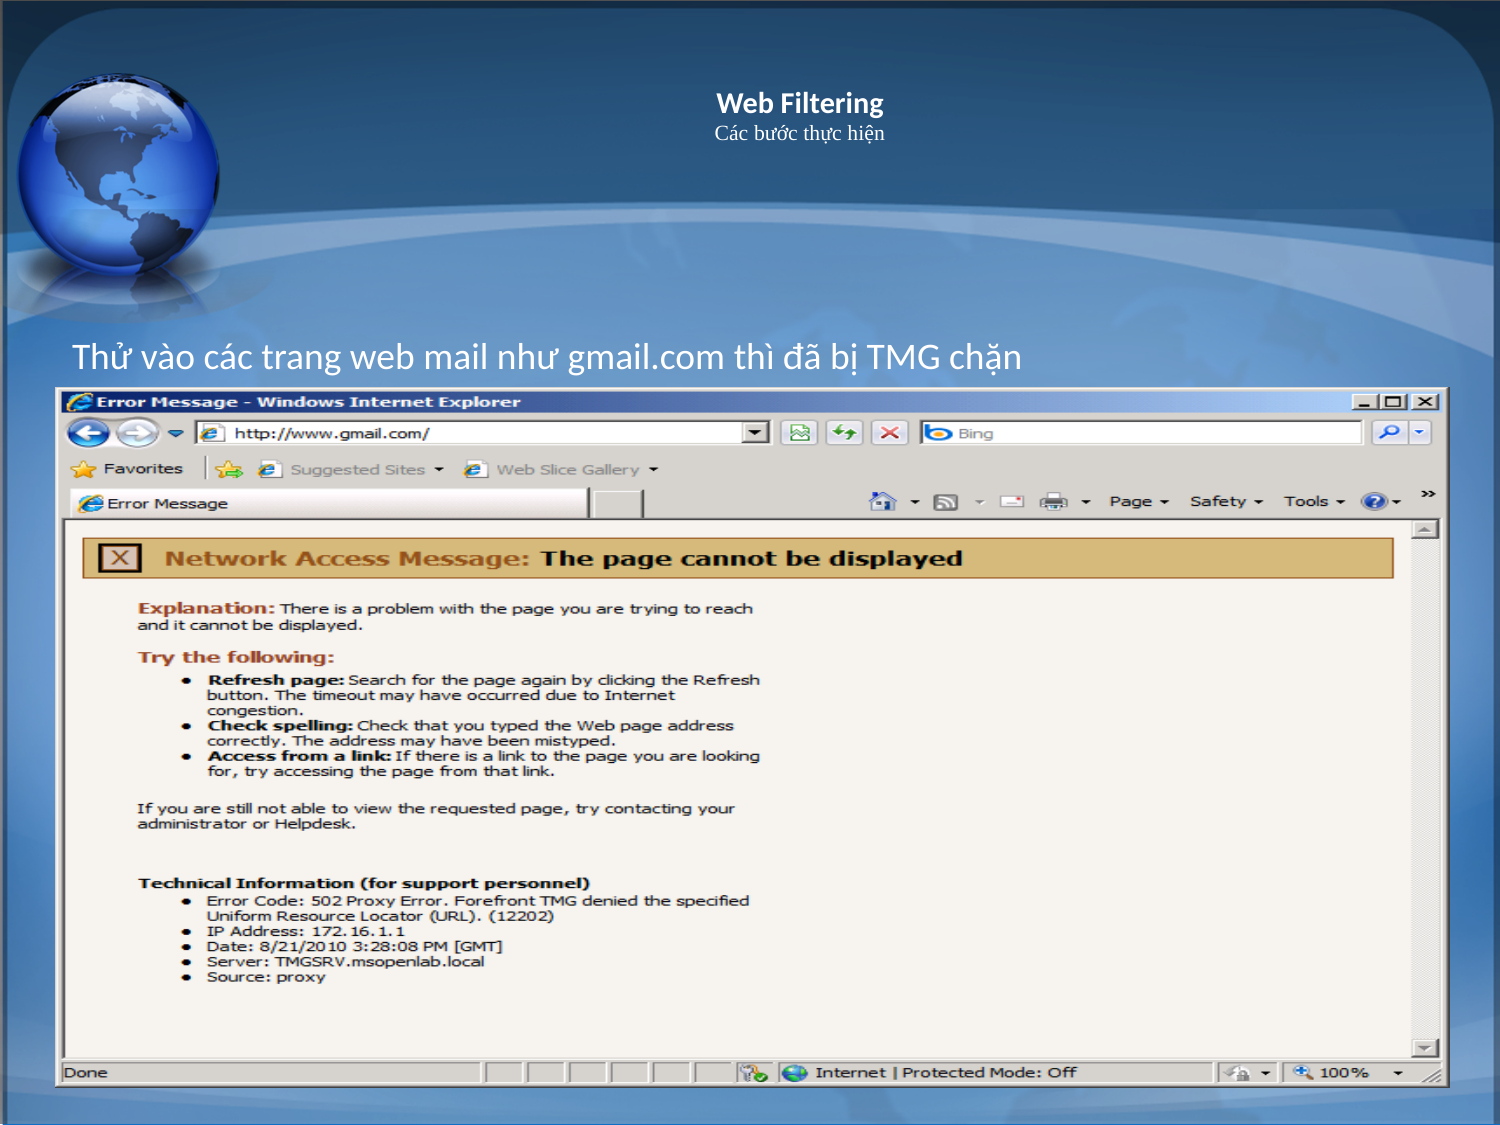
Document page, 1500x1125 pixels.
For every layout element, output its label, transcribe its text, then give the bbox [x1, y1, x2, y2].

text_box Thử vào các trang web mail như gmail.com thì đã bị TMG chặn [57, 324, 1500, 385]
title Web Filtering Các bước thực hiện [174, 75, 1425, 200]
picture [0, 0, 1500, 1125]
